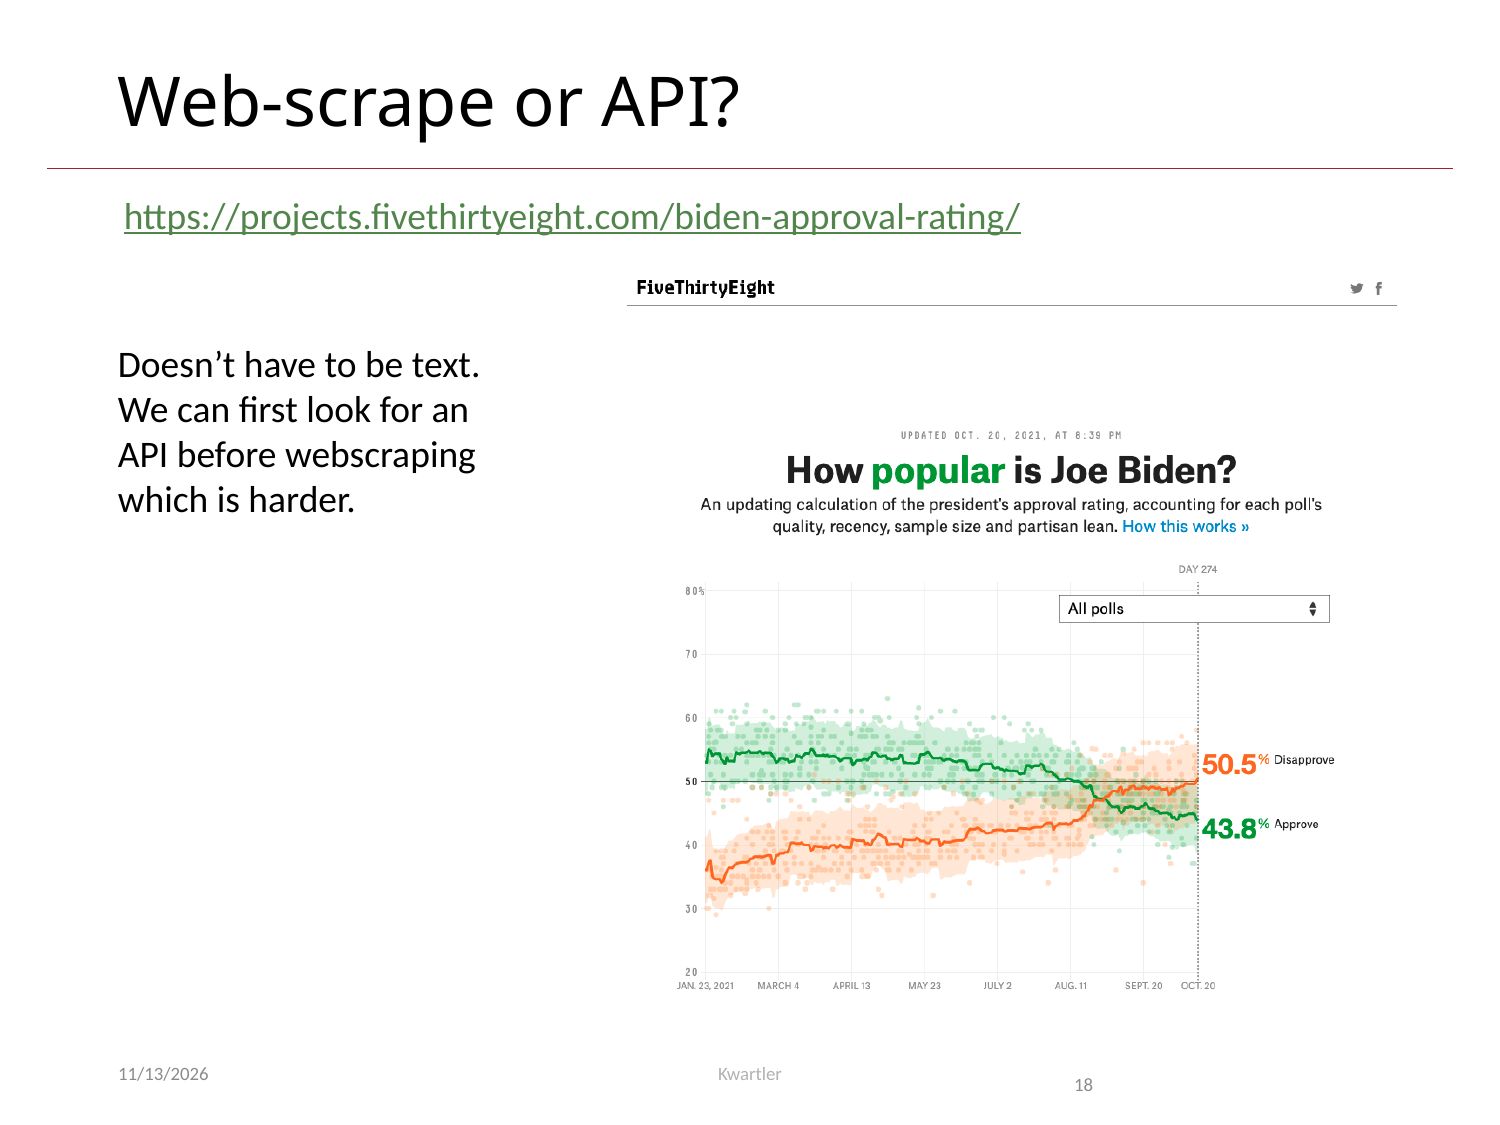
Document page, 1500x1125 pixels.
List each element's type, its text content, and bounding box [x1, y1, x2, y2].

footer Kwartler [496, 1042, 1004, 1103]
title Web-scrape or API? [103, 59, 1397, 157]
text_box https://projects.fivethirtyeight.com/biden-approval-rating/ [108, 184, 1036, 245]
picture [627, 272, 1397, 995]
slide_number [103, 1042, 441, 1103]
text_box Doesn’t have to be text. We can first look for an API before webscraping which is harder. [103, 333, 529, 528]
slide_number 18 [1059, 1042, 1200, 1103]
